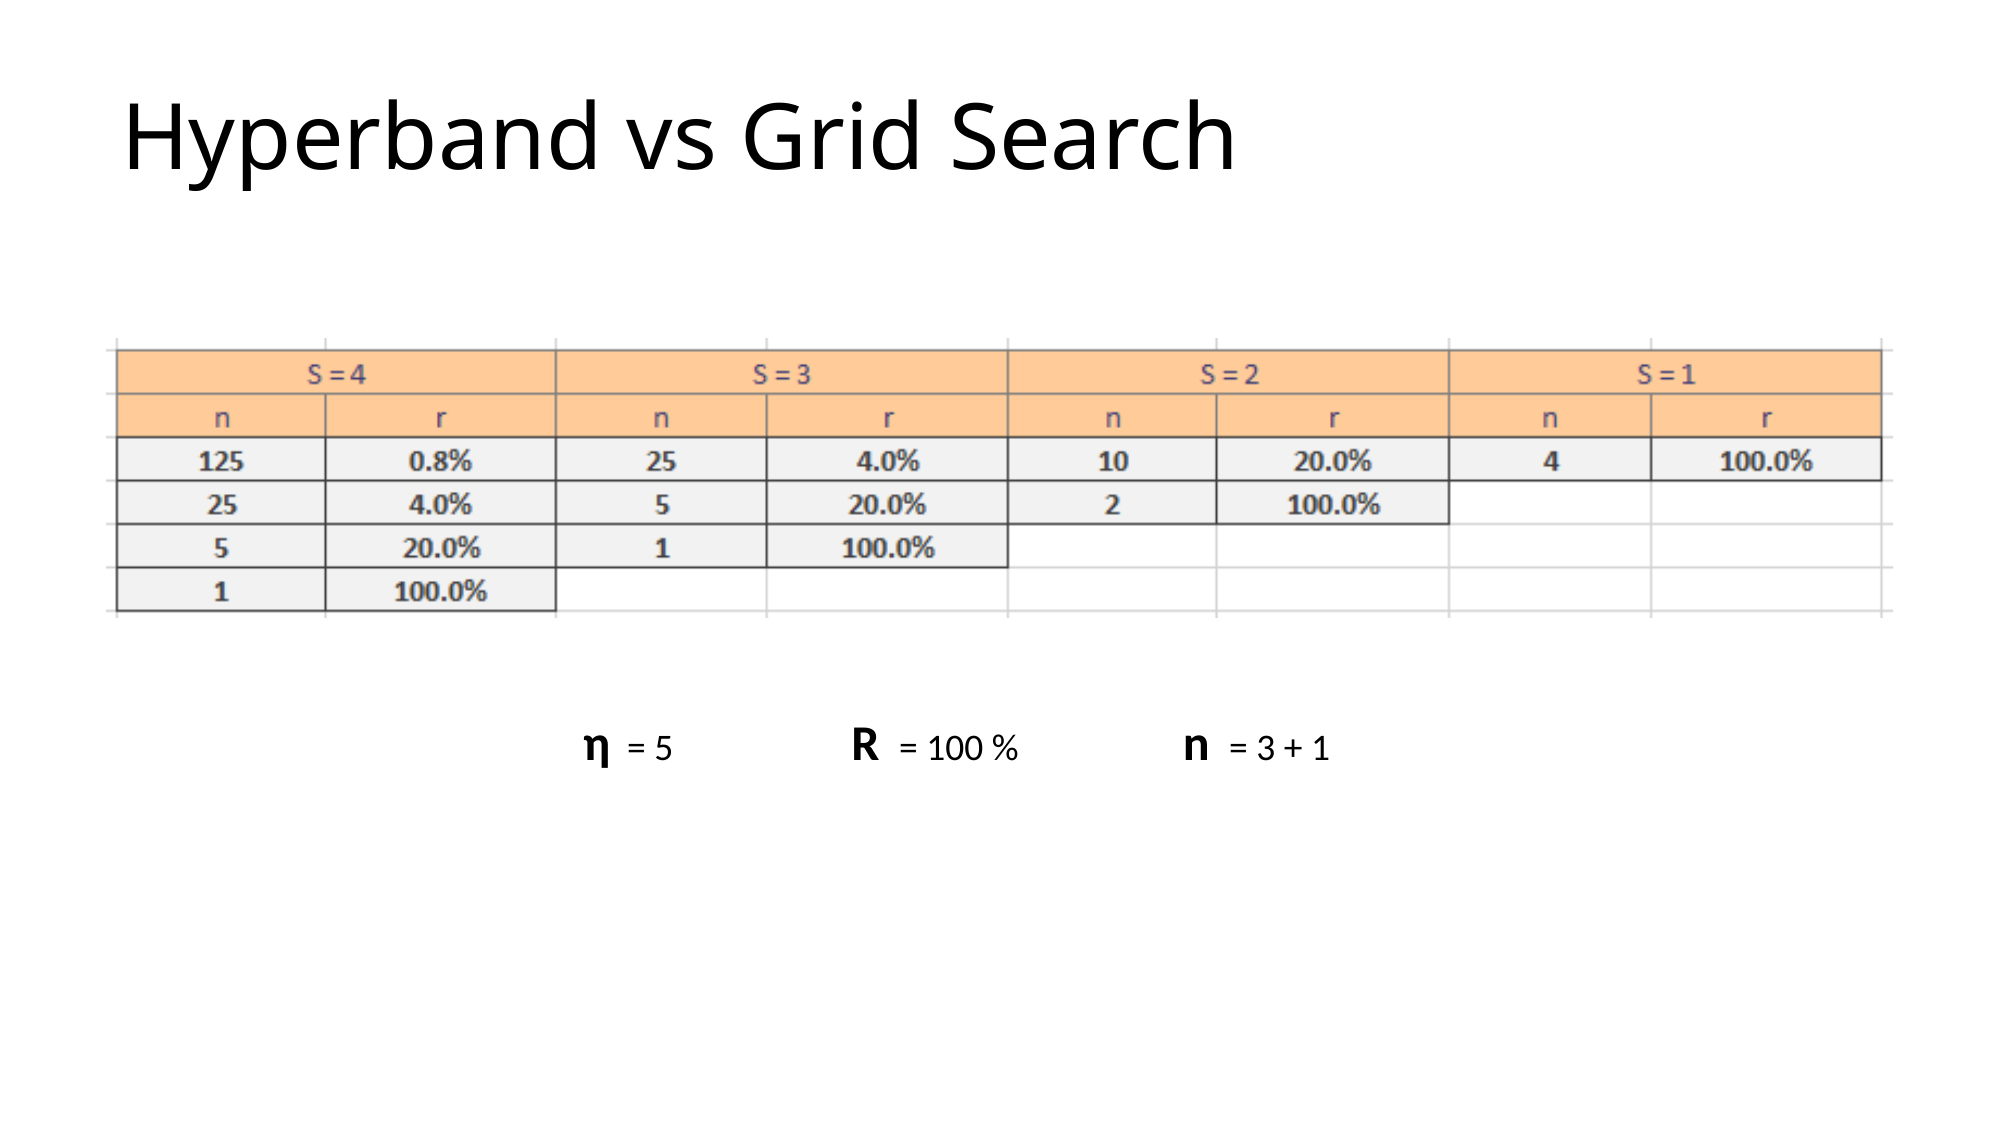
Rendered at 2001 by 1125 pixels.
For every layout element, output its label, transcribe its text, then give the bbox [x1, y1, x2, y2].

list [105, 337, 1894, 618]
text_box η = 5 [568, 702, 689, 778]
title Hyperband vs Grid Search [106, 74, 1649, 206]
text_box R = 100 % [836, 702, 1034, 778]
text_box n = 3 + 1 [1168, 702, 1346, 778]
